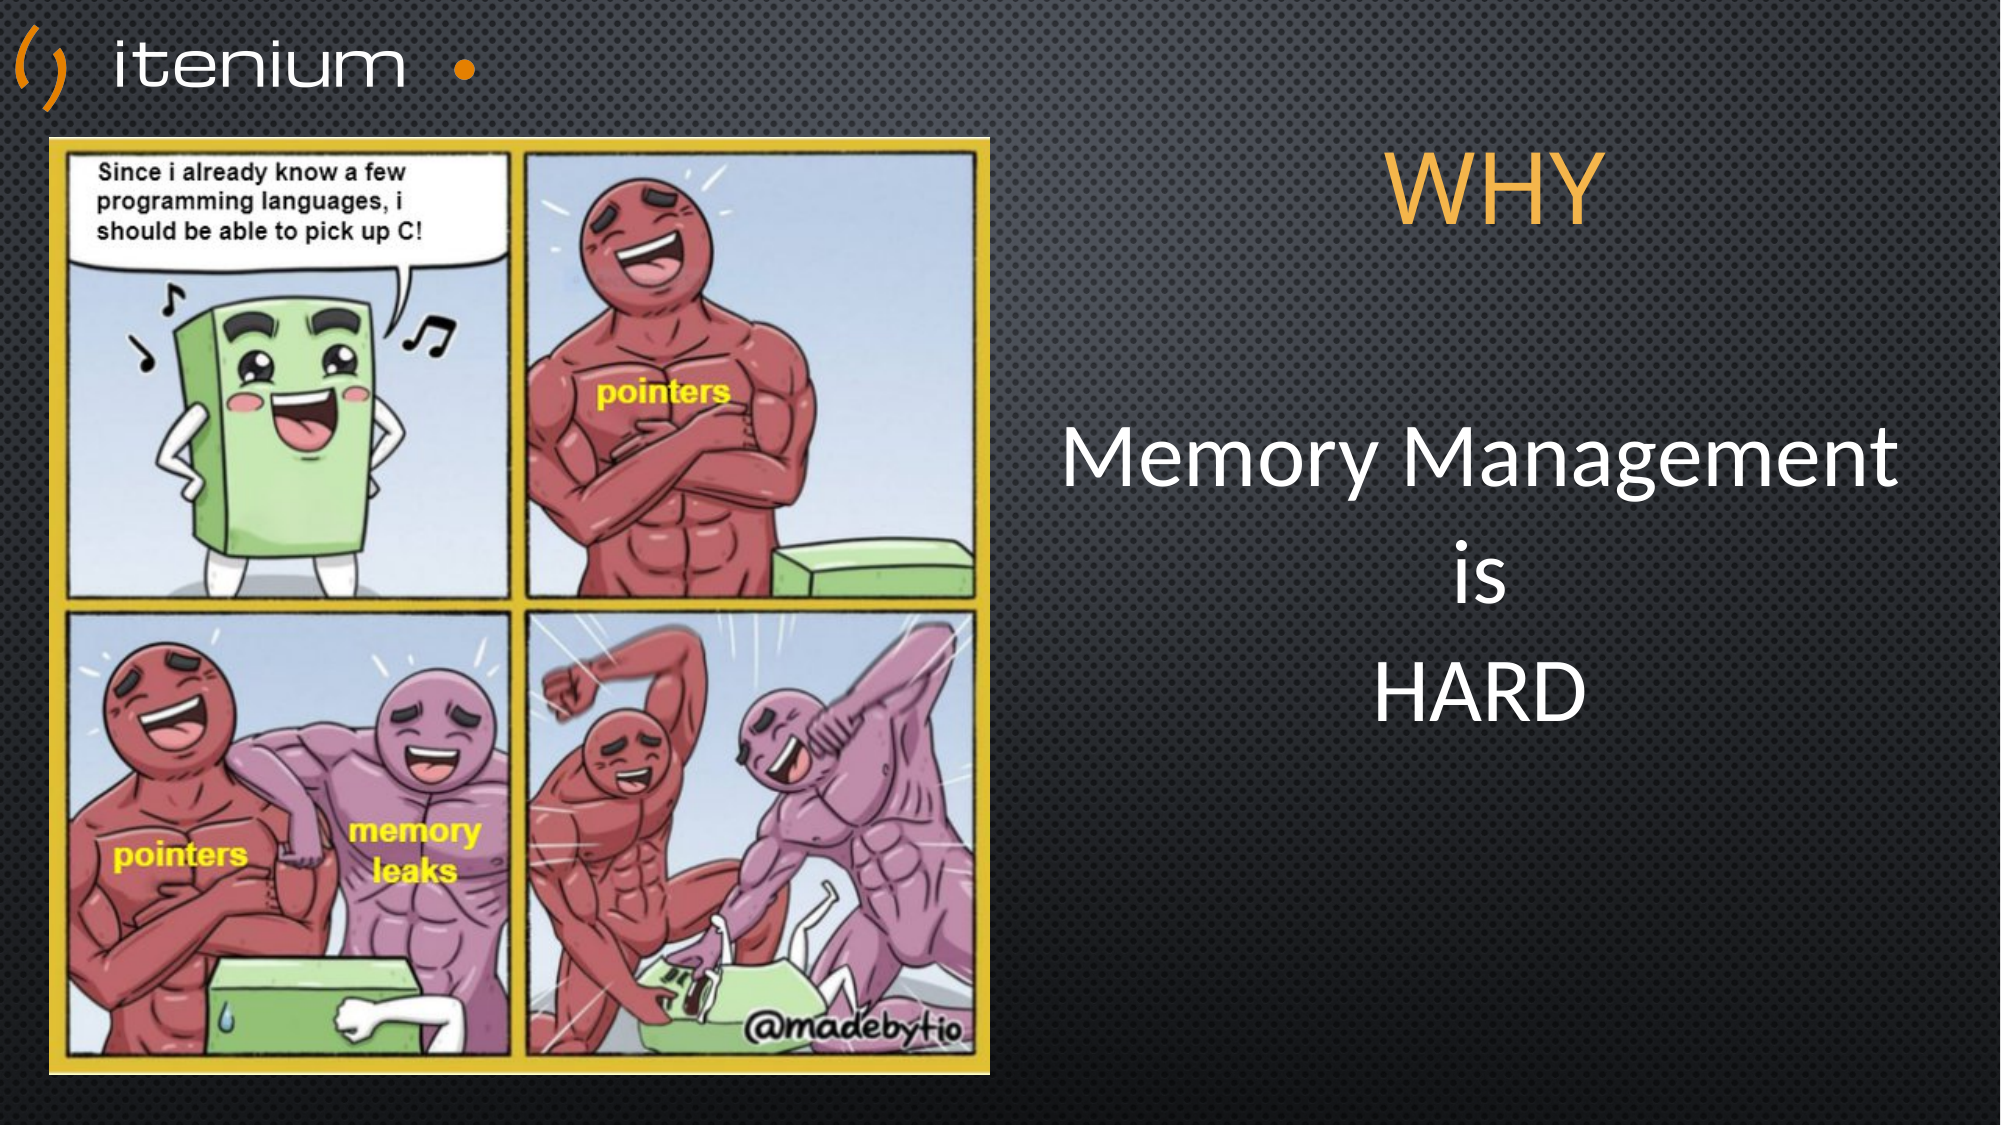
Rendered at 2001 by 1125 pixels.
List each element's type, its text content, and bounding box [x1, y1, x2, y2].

picture [0, 0, 991, 1076]
title WHY [1039, 111, 1951, 253]
text_box Memory Management is HARD [1010, 379, 1951, 747]
